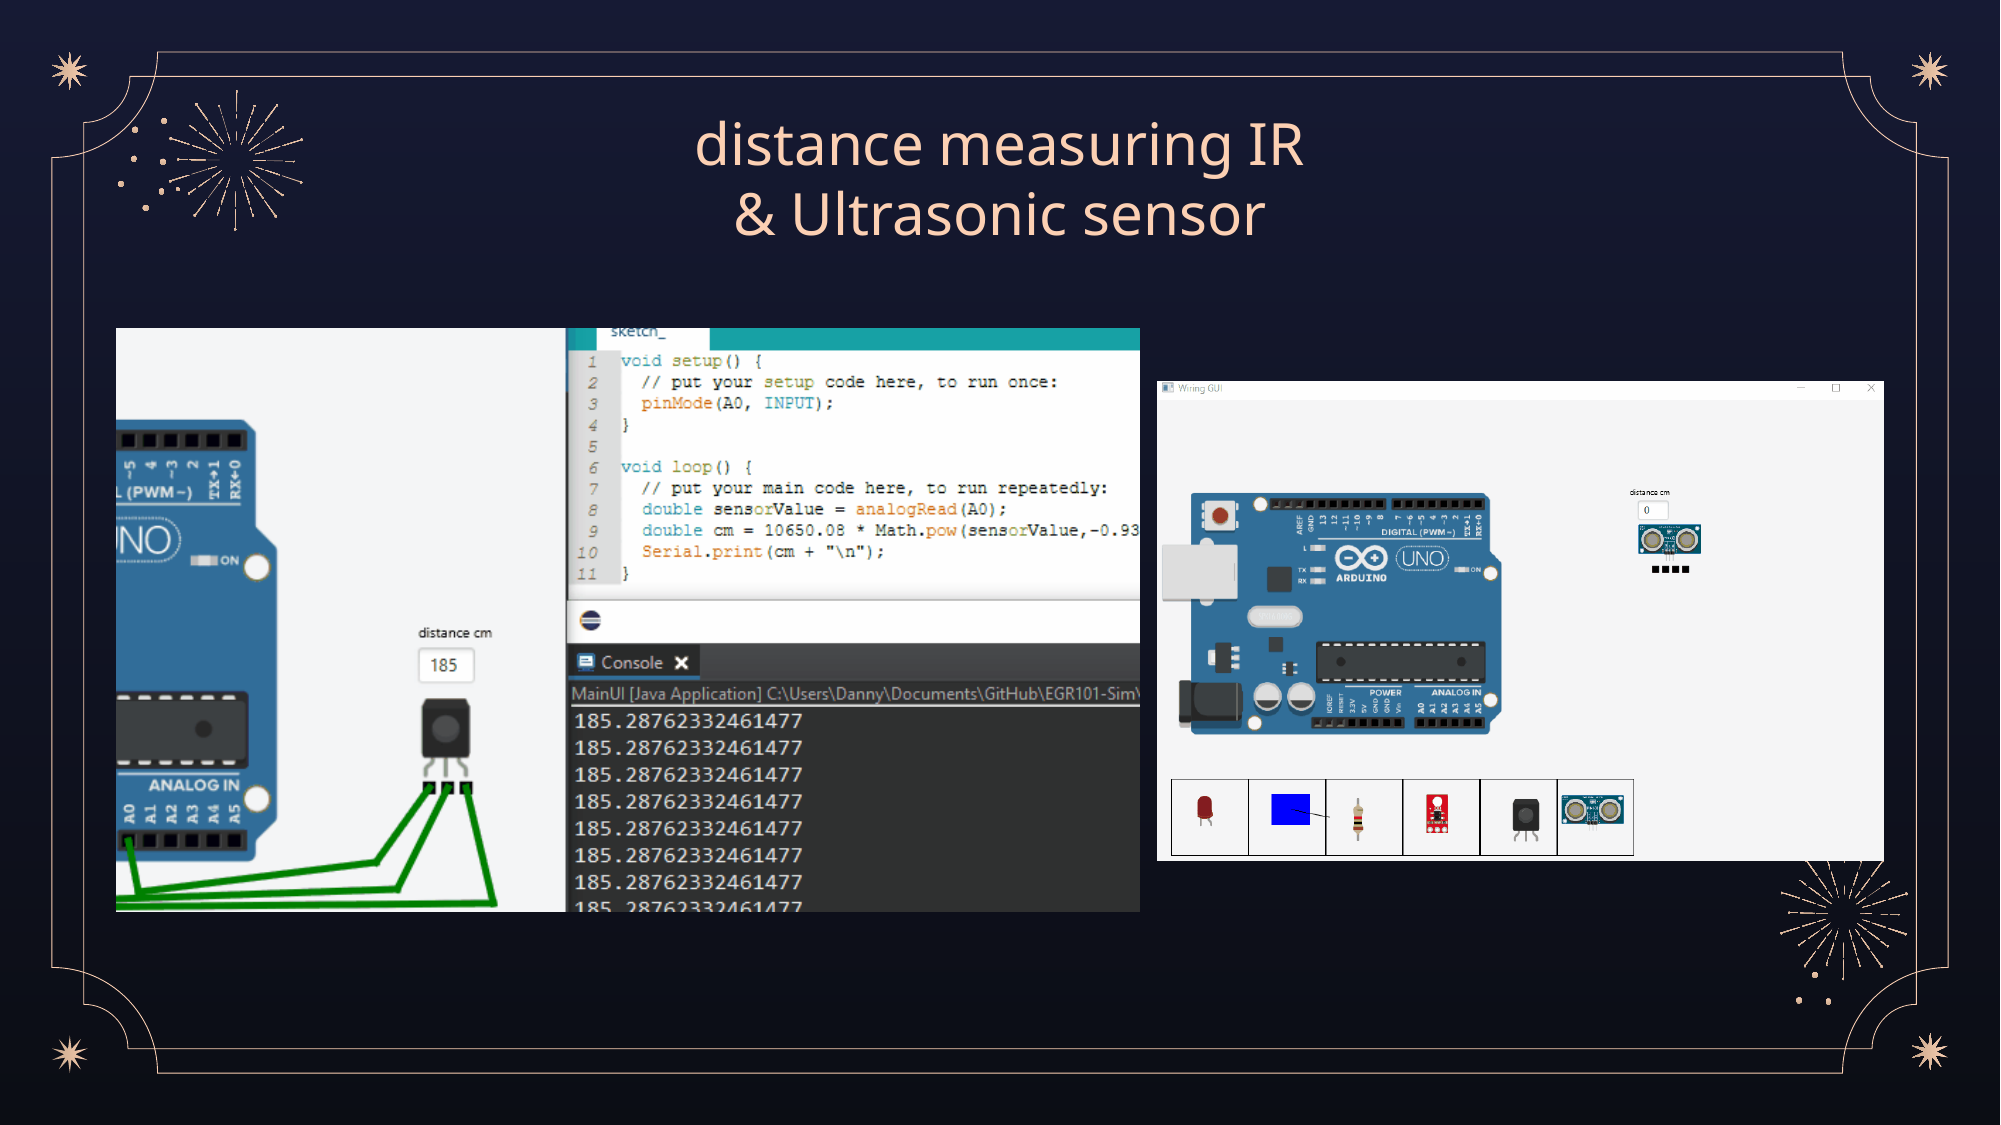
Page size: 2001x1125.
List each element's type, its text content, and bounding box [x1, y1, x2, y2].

title distance measuring IR & Ultrasonic sensor [156, 117, 1844, 237]
picture [1156, 381, 1884, 862]
picture [116, 328, 1140, 913]
